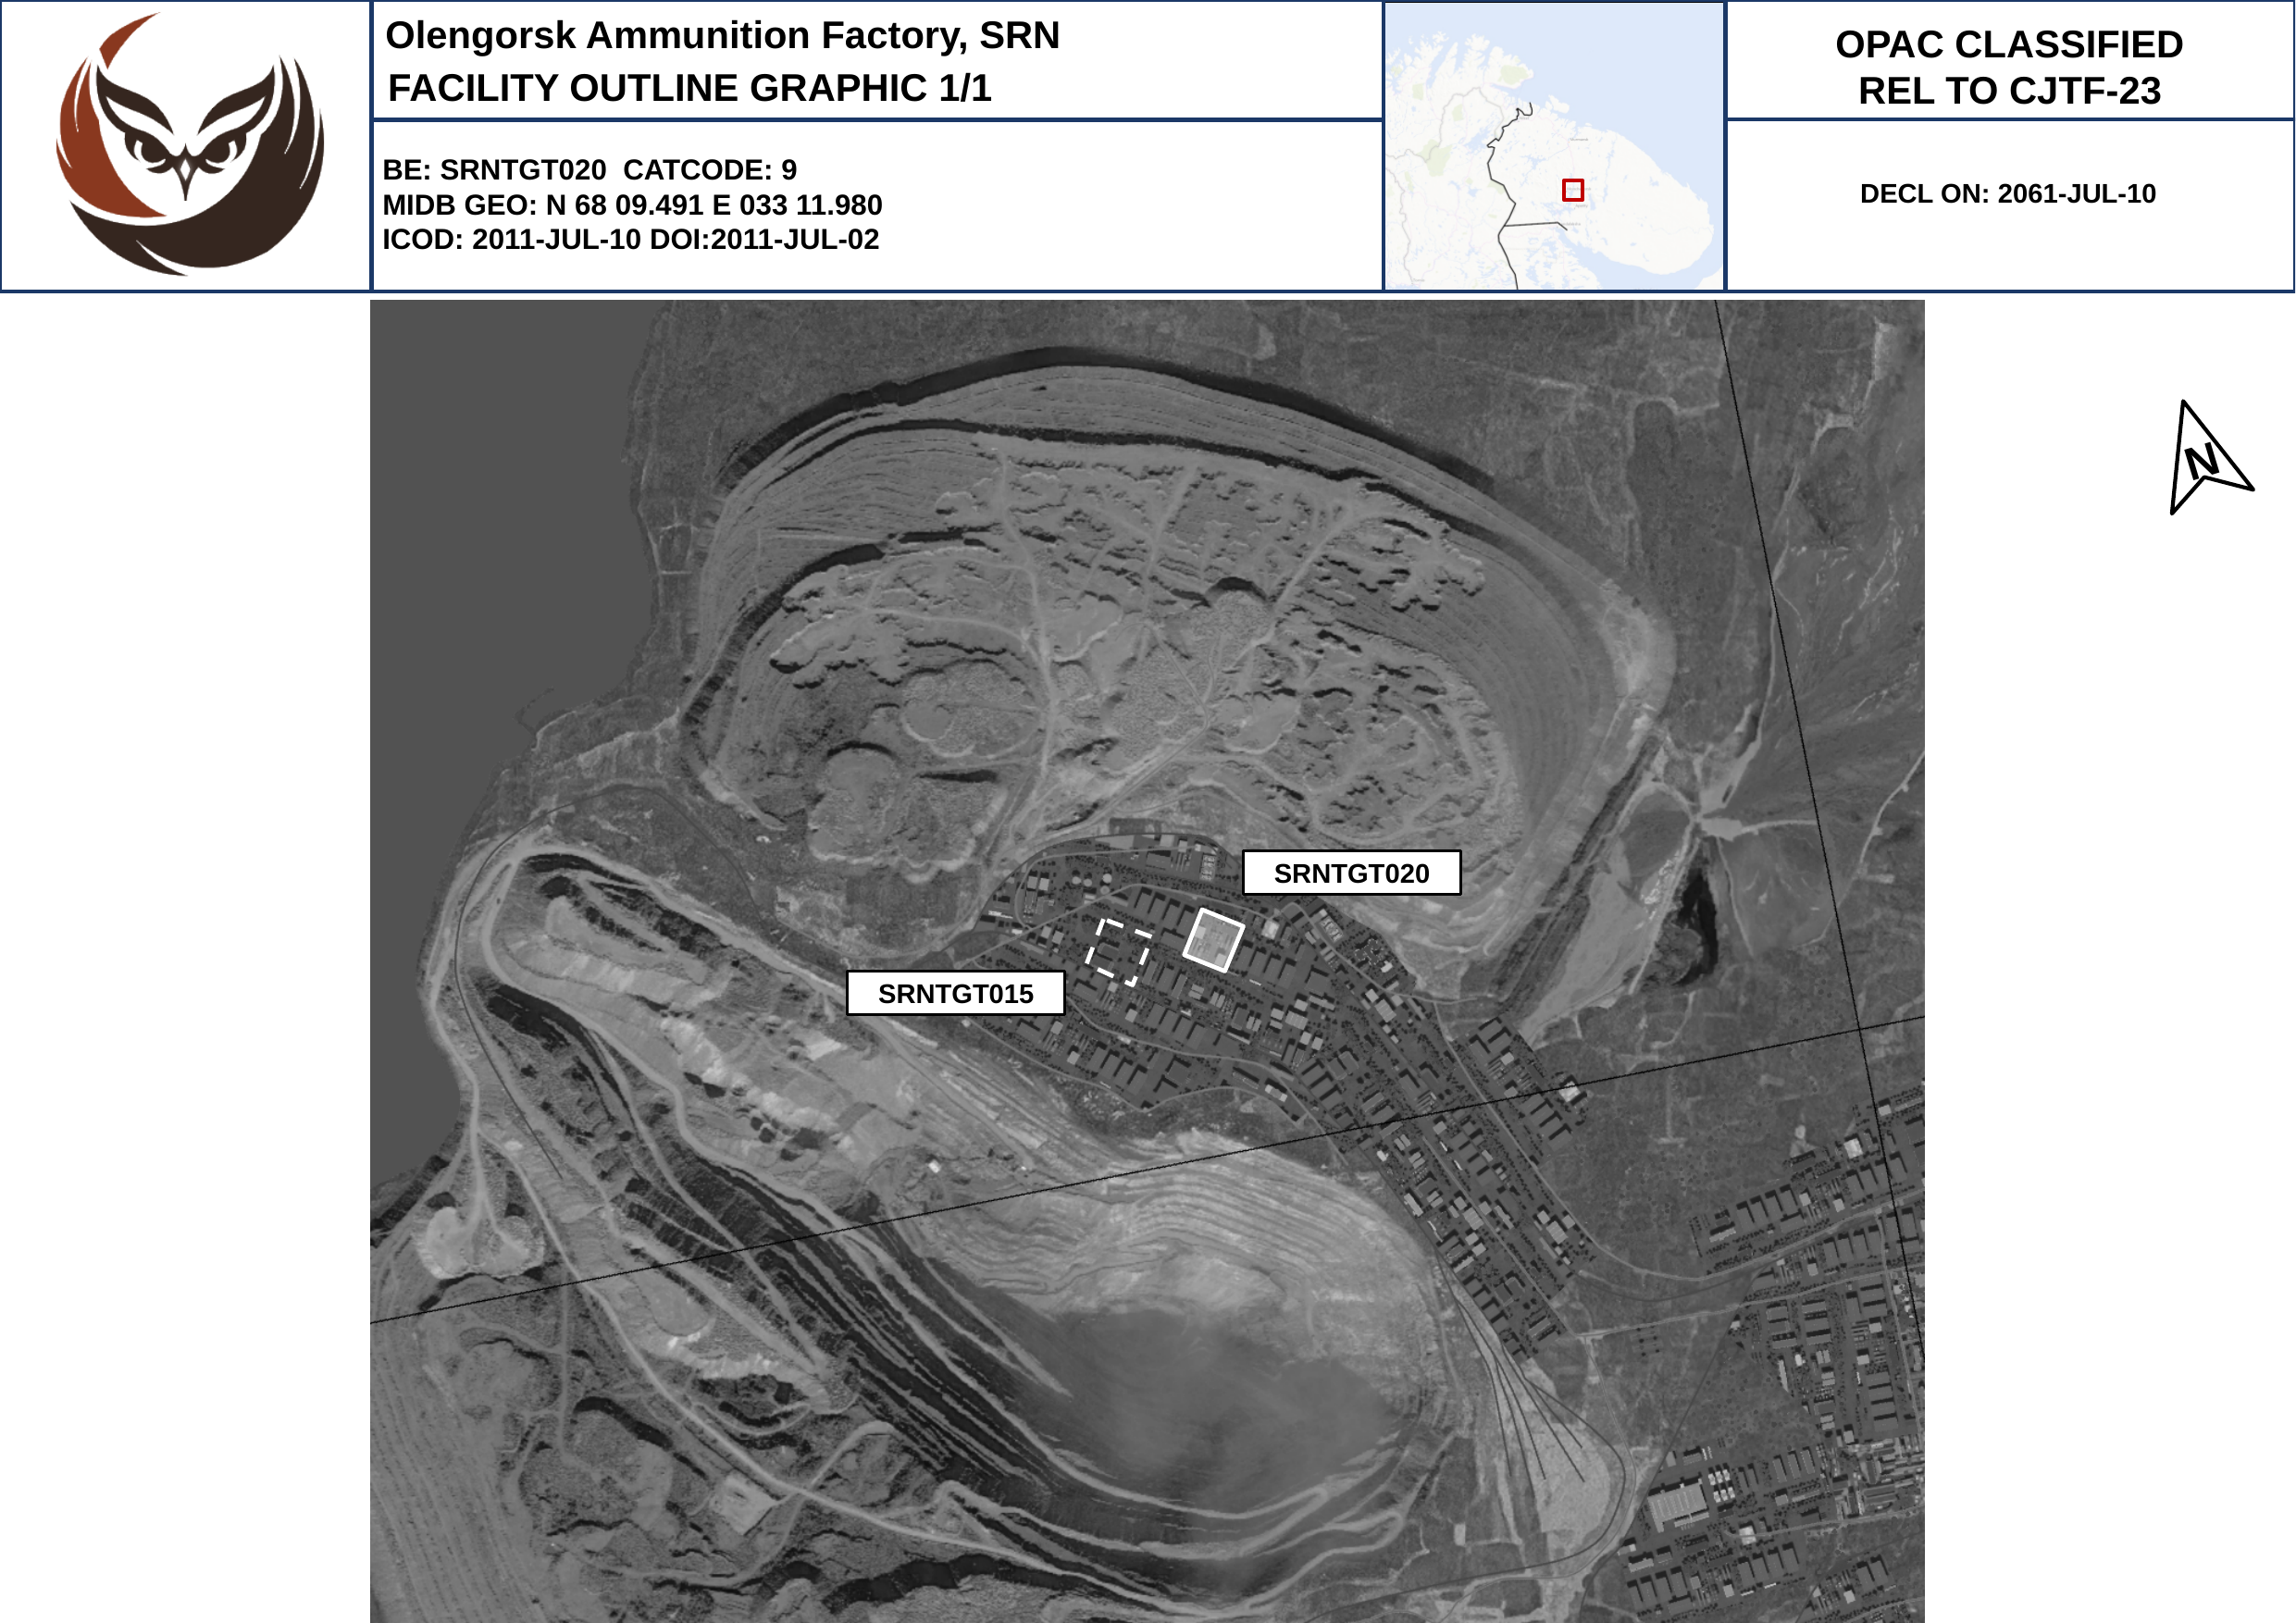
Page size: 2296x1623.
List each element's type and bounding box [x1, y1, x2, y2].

picture [370, 302, 1925, 1623]
text_box [0, 0, 2296, 302]
text_box [2154, 399, 2240, 505]
